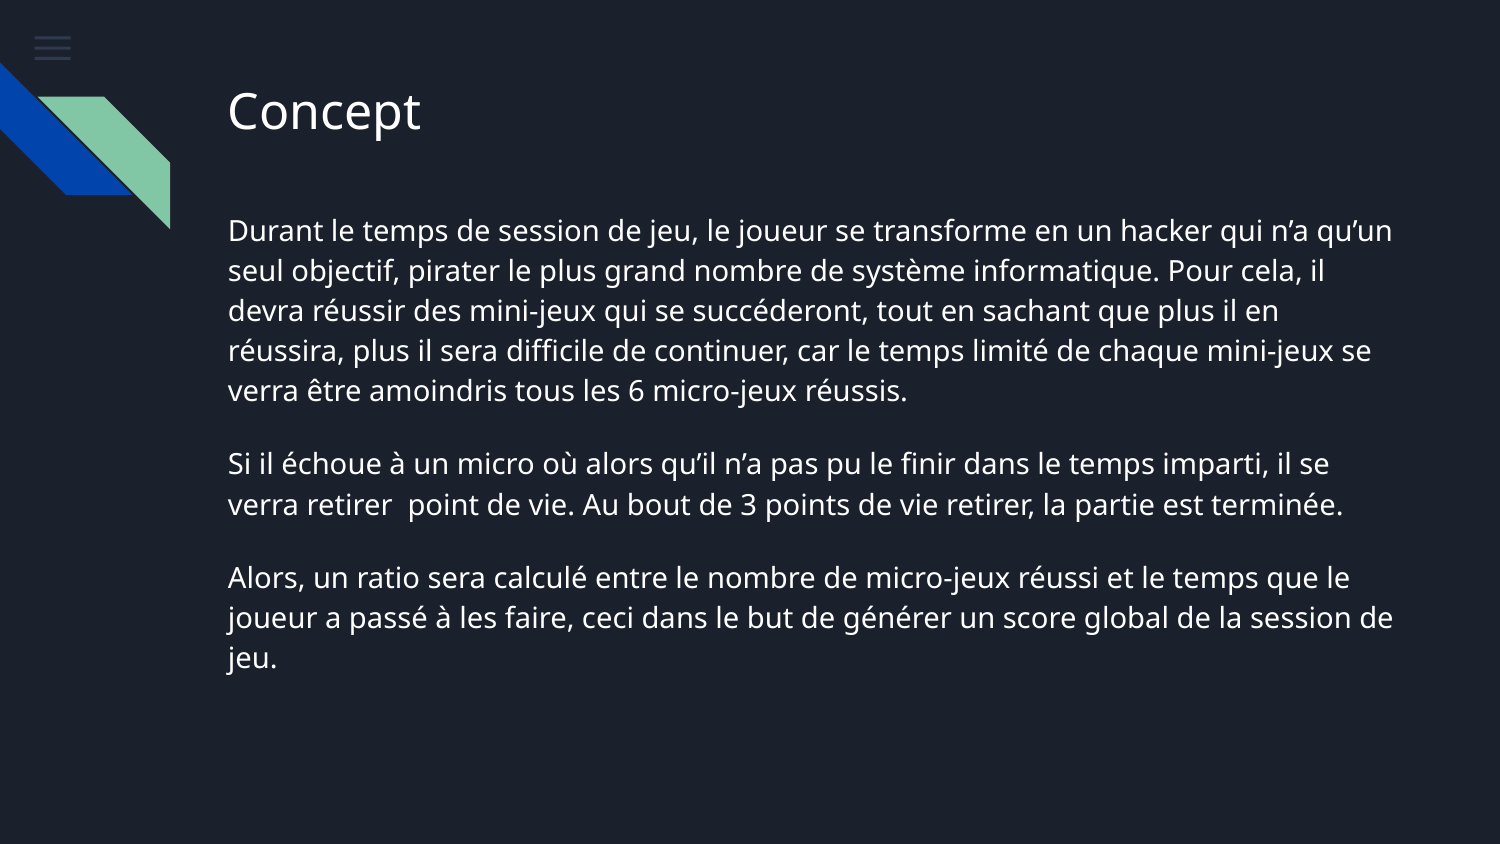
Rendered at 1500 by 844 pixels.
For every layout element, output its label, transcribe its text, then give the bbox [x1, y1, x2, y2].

list Durant le temps de session de jeu, le joueur se transforme en un hacker qui n’a qu’un seul objectif, pirater le plus grand nombre de système informatique. Pour cela, il devra réussir des mini-jeux qui se succéderont, tout en sachant que plus il en réussira, plus il sera difficile de continuer, car le temps limité de chaque mini-jeux se verra être amoindris tous les 6 micro-jeux réussis. Si il échoue à un micro où alors qu’il n’a pas pu le finir dans le temps imparti, il se verra retirer point de vie. Au bout de 3 points de vie retirer, la partie est terminée. Alors, un ratio sera calculé entre le nombre de micro-jeux réussi et le temps que le joueur a passé à les faire, ceci dans le but de générer un score global de la session de jeu. [212, 191, 1415, 735]
title Concept [212, 64, 1368, 191]
